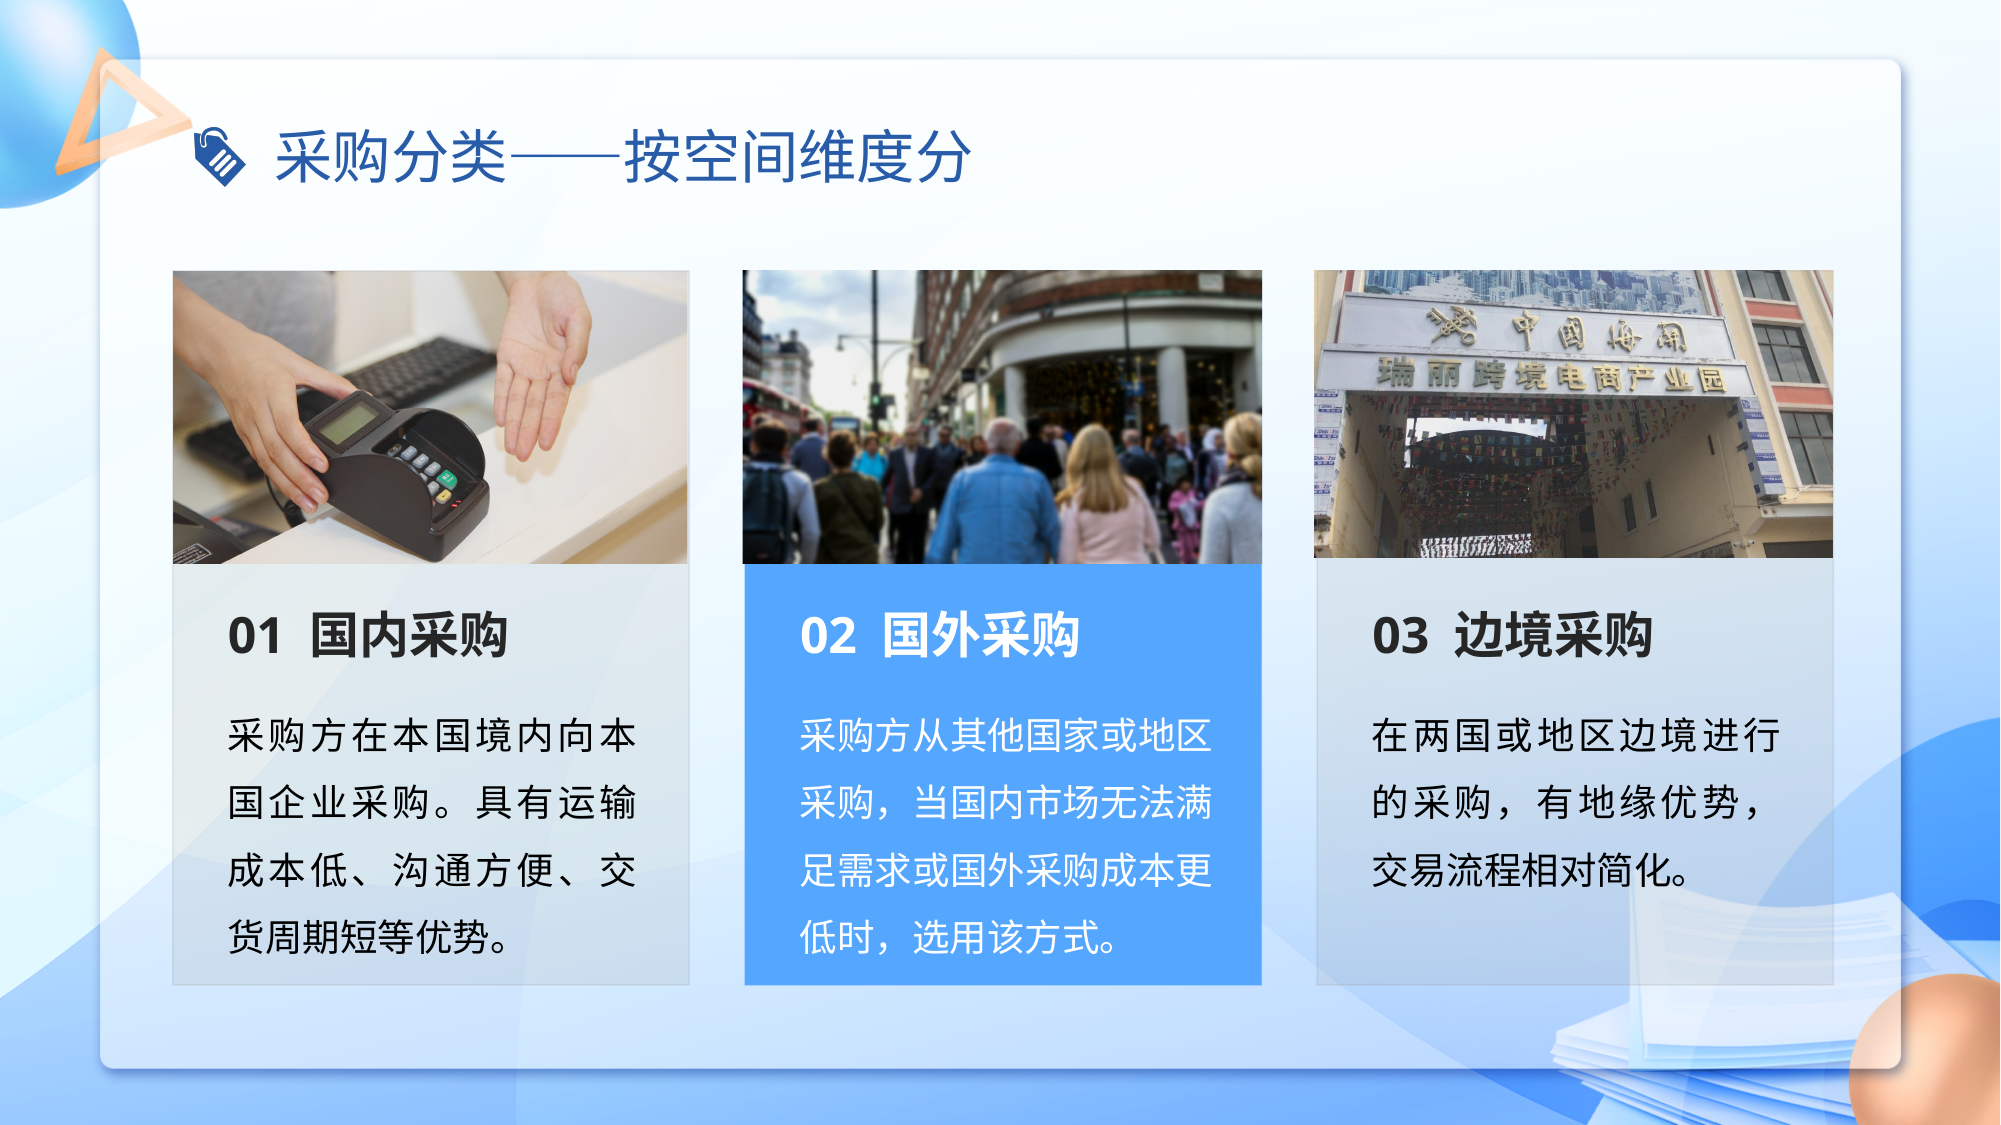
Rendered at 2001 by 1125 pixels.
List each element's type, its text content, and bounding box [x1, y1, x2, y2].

picture [0, 0, 2001, 1125]
text_box 采购分类——按空间维度分 [259, 107, 1292, 204]
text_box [172, 270, 1835, 986]
